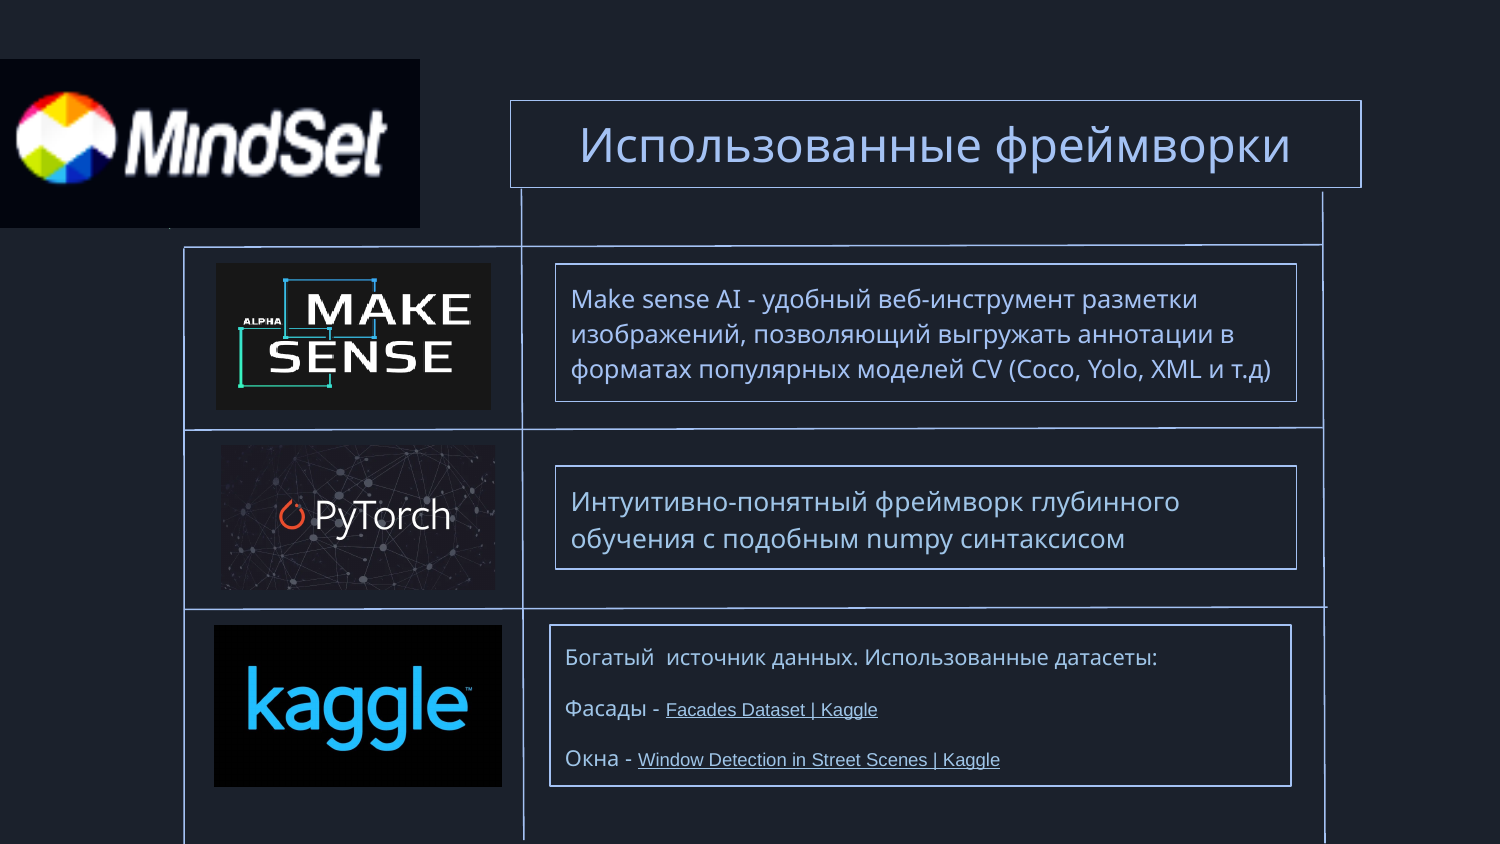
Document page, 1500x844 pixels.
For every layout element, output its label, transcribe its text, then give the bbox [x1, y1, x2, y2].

picture [0, 59, 420, 229]
title Использованные фреймворки [510, 100, 1361, 188]
list Интуитивно-понятный фреймворк глубинного обучения с подобным numpy синтаксисом [555, 465, 1297, 570]
list Make sense AI - удобный веб-инструмент разметки изображений, позволяющий выгружать аннотации в форматах популярных моделей CV (Coco, Yolo, XML и т.д) [555, 263, 1297, 402]
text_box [1322, 434, 1326, 605]
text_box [189, 606, 1328, 610]
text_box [183, 244, 1323, 248]
list Богатый источник данных. Использованные датасеты: Фасады - Facades Dataset | Kaggle Окна - Window Detection in Street Scenes | Kaggle [550, 625, 1292, 787]
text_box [1322, 191, 1326, 248]
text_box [189, 427, 1323, 431]
picture [220, 445, 496, 590]
picture [216, 263, 491, 411]
picture [214, 624, 502, 787]
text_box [1322, 618, 1326, 844]
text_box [1322, 251, 1326, 431]
